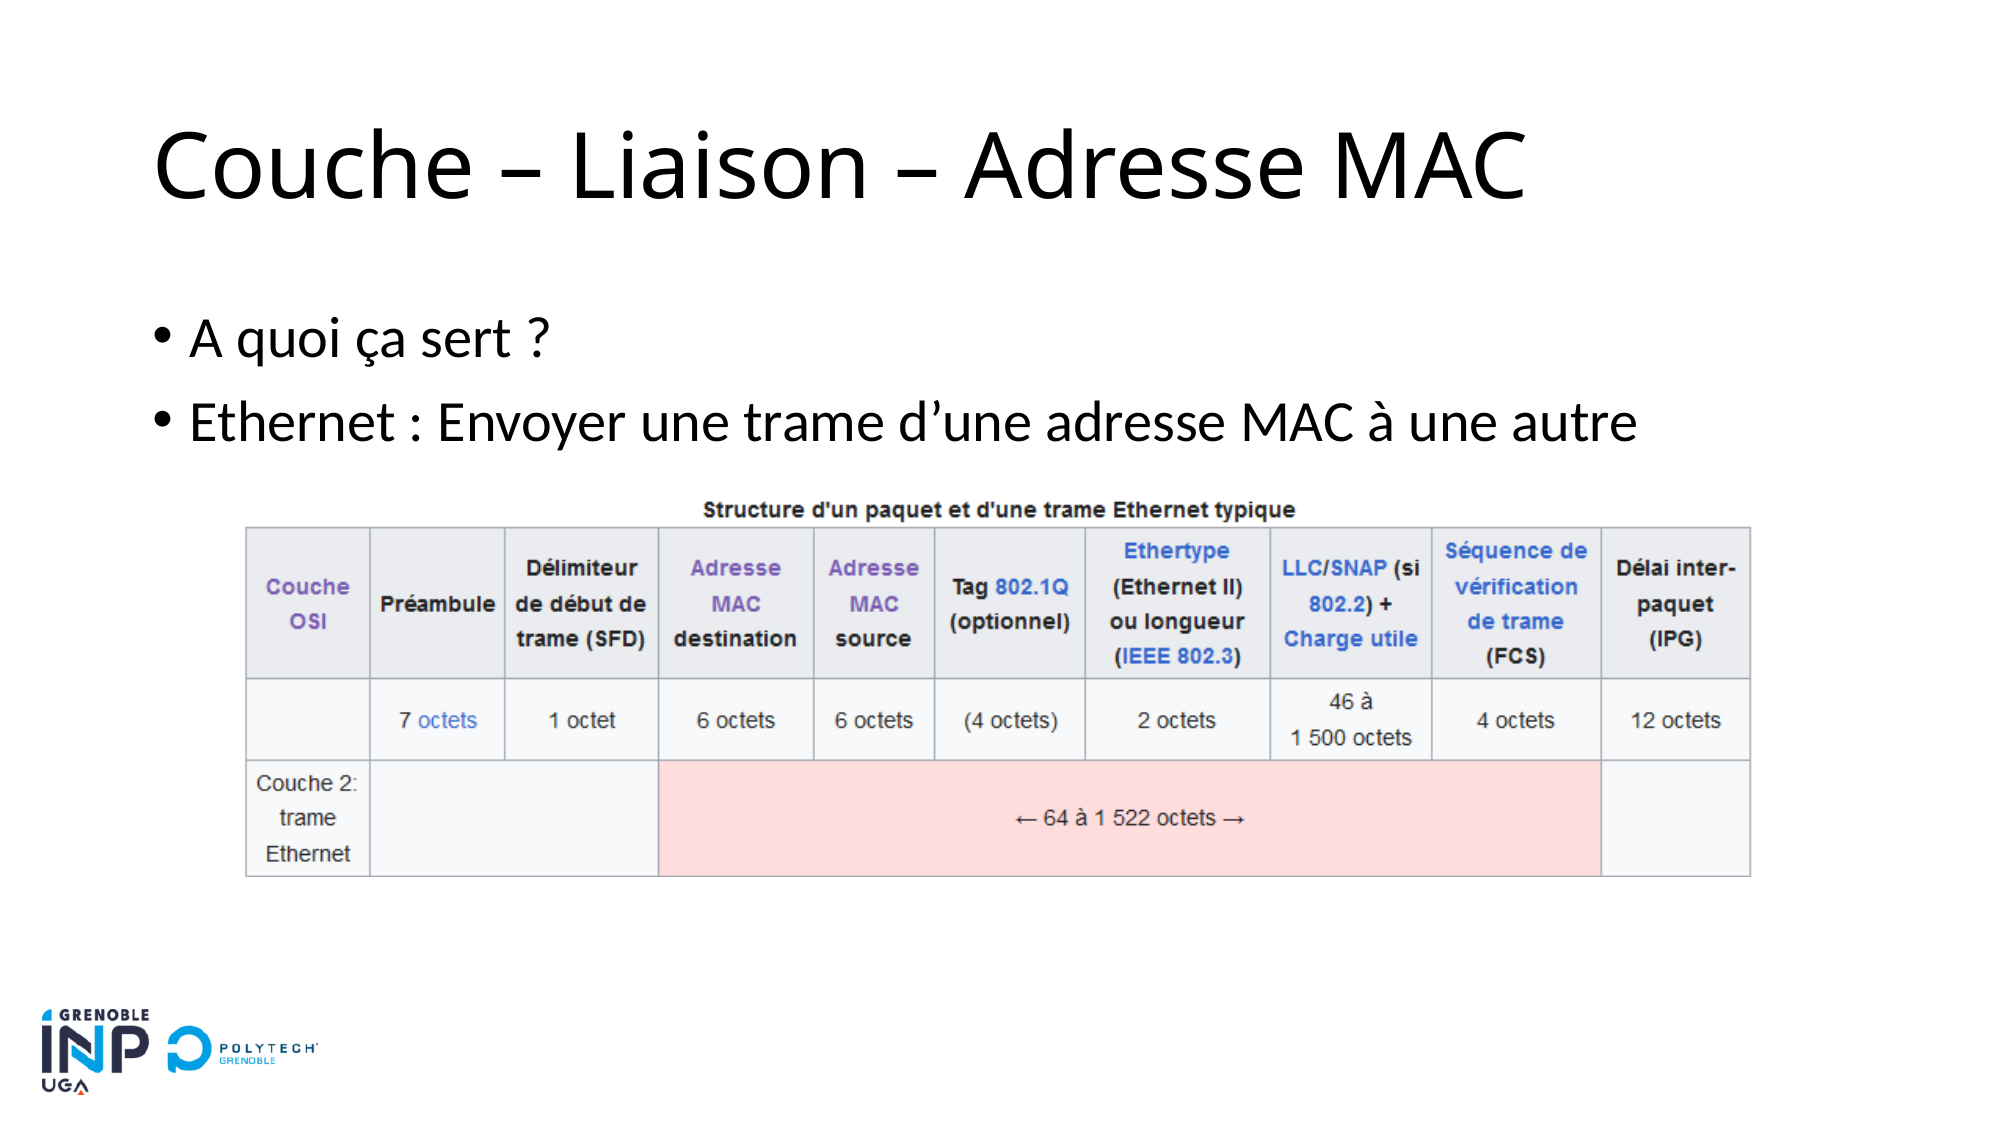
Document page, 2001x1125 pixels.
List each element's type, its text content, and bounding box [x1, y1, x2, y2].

picture [232, 469, 1767, 877]
picture [42, 1009, 318, 1095]
title Couche – Liaison – Adresse MAC [137, 59, 1863, 278]
list A quoi ça sert ? Ethernet : Envoyer une trame d’une adresse MAC à une autre [137, 299, 1863, 1014]
